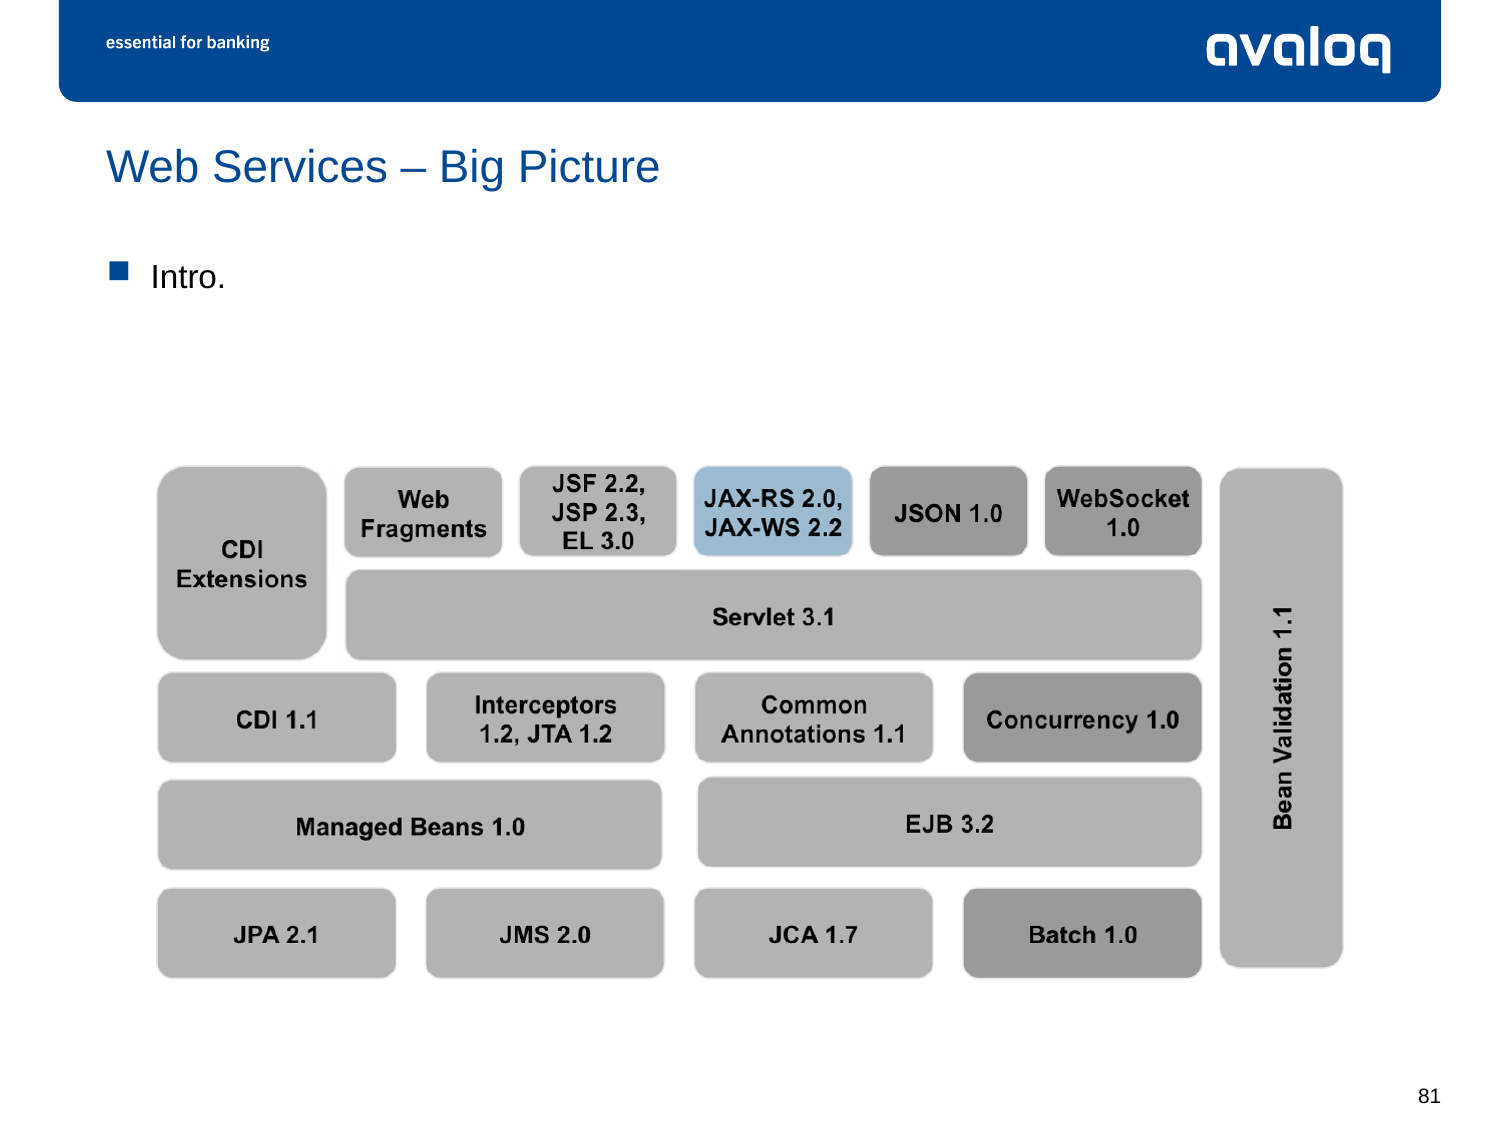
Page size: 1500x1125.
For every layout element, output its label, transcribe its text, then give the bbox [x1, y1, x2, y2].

picture [147, 455, 1355, 988]
list Intro. [105, 255, 1394, 1042]
title Web Services – Big Picture [105, 142, 1394, 215]
slide_number 81 [1200, 1082, 1442, 1112]
